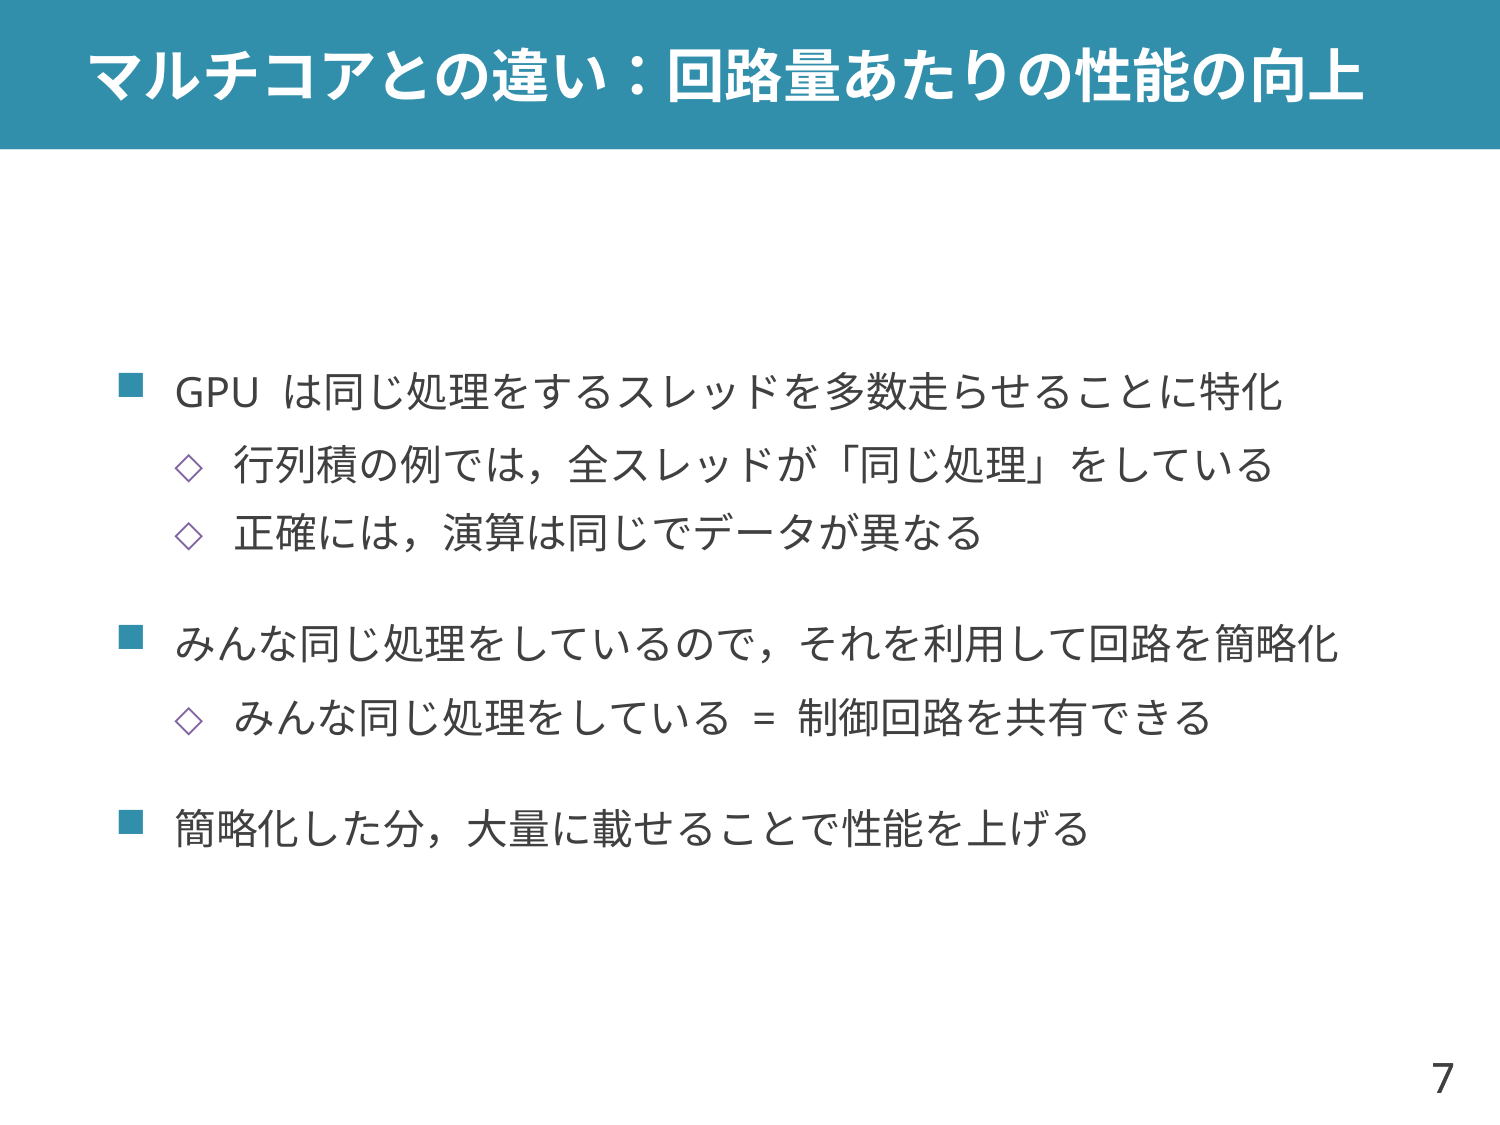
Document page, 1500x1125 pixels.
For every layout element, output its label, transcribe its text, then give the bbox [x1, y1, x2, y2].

list GPU は同じ処理をするスレッドを多数走らせることに特化 行列積の例では，全スレッドが「同じ処理」をしている 正確には，演算は同じでデータが異なる みんな同じ処理をしているので，それを利用して回路を簡略化 みんな同じ処理をしている = 制御回路を共有できる 簡略化した分，大量に載せることで性能を上げる [100, 178, 1459, 1036]
title マルチコアとの違い：回路量あたりの性能の向上 [70, 0, 1500, 150]
